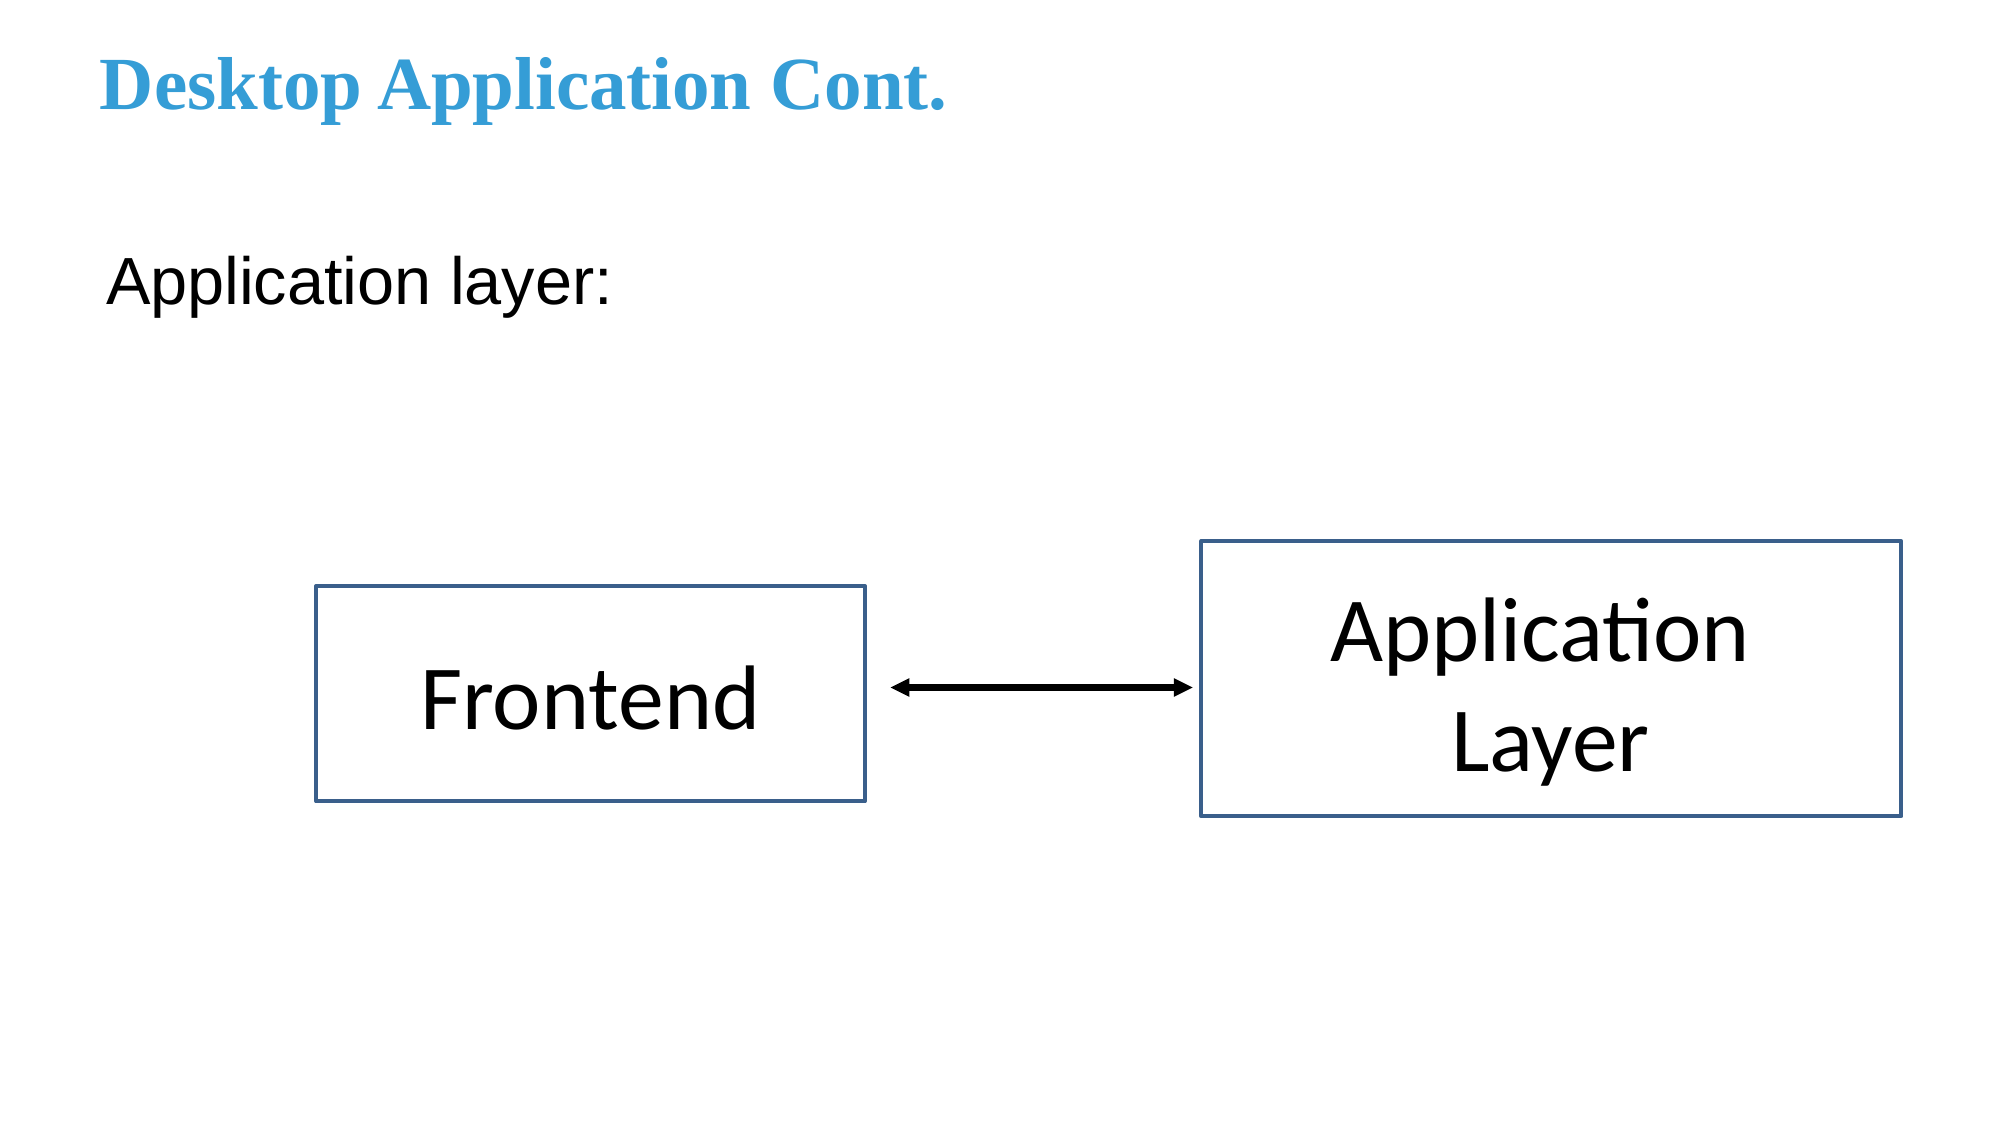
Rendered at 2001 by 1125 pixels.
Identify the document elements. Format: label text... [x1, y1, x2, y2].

title Desktop Application Cont. [99, 34, 1901, 126]
text_box [314, 756, 867, 803]
text_box Frontend [290, 630, 891, 756]
list Application layer: [105, 237, 1076, 319]
text_box [1199, 539, 1903, 818]
text_box Application Layer [1250, 562, 1851, 798]
text_box [314, 584, 867, 630]
